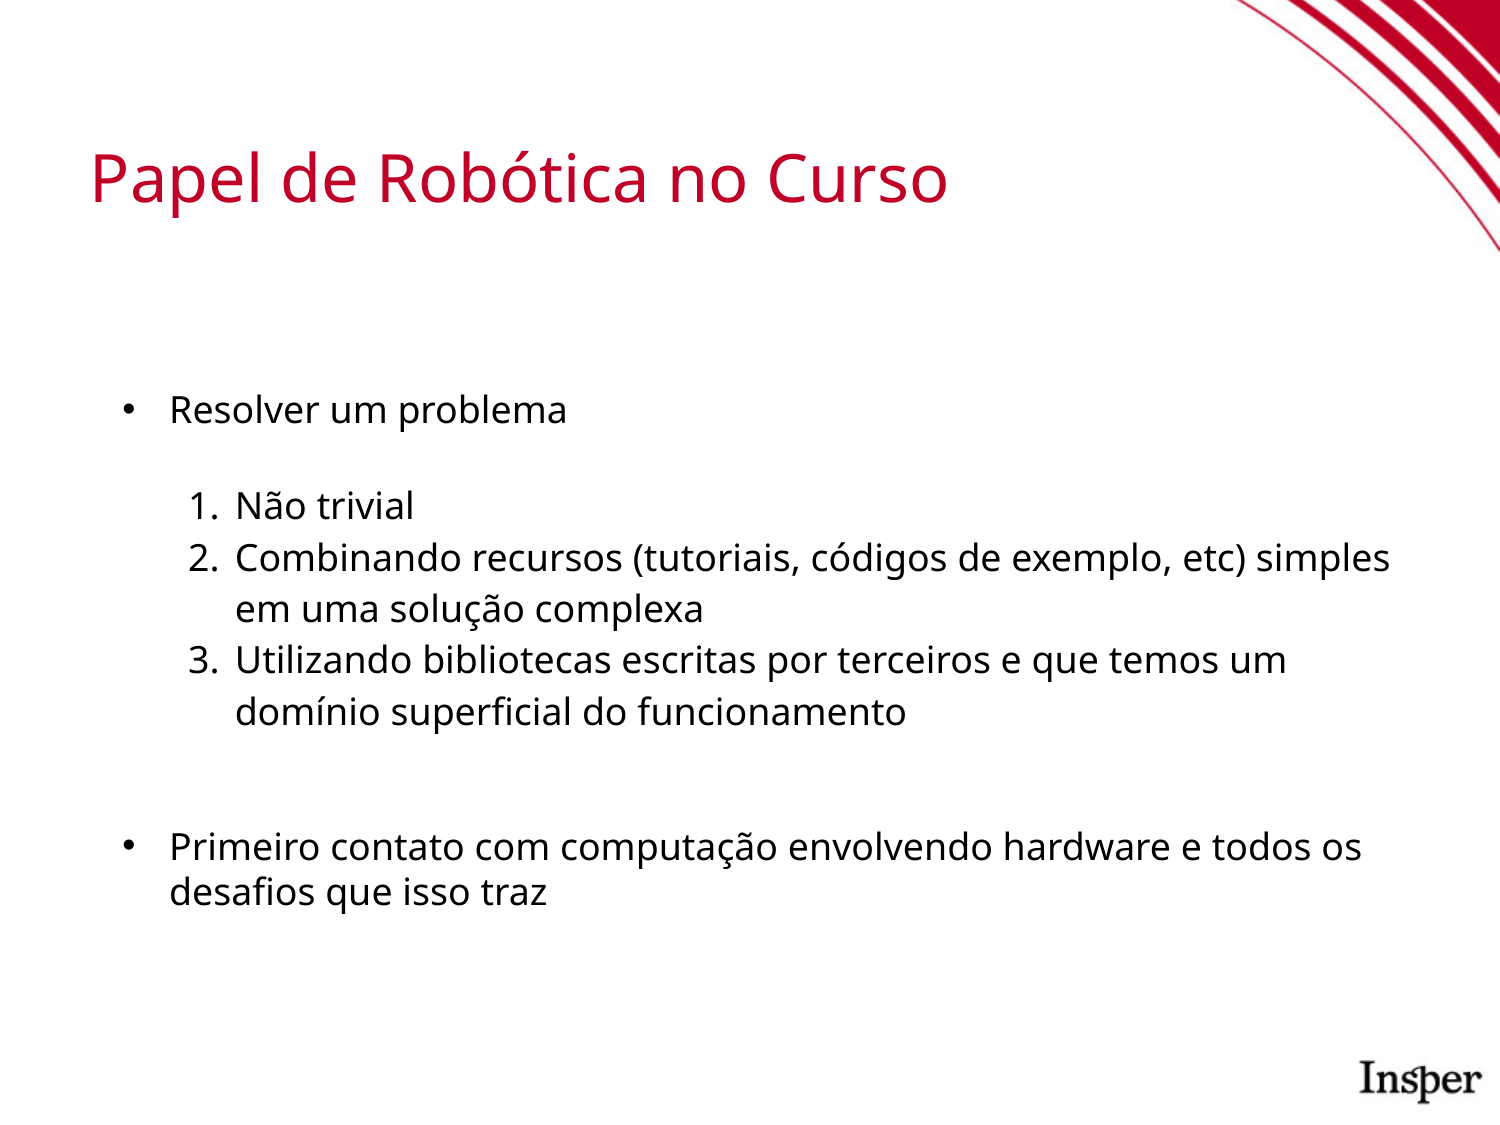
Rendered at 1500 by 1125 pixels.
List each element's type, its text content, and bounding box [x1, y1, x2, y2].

list Resolver um problema Não trivial Combinando recursos (tutoriais, códigos de exemplo, etc) simples em uma solução complexa Utilizando bibliotecas escritas por terceiros e que temos um domínio superficial do funcionamento Primeiro contato com computação envolvendo hardware e todos os desafios que isso traz [107, 243, 1425, 1019]
picture [0, 0, 1500, 1125]
title Papel de Robótica no Curso [75, 128, 1425, 230]
